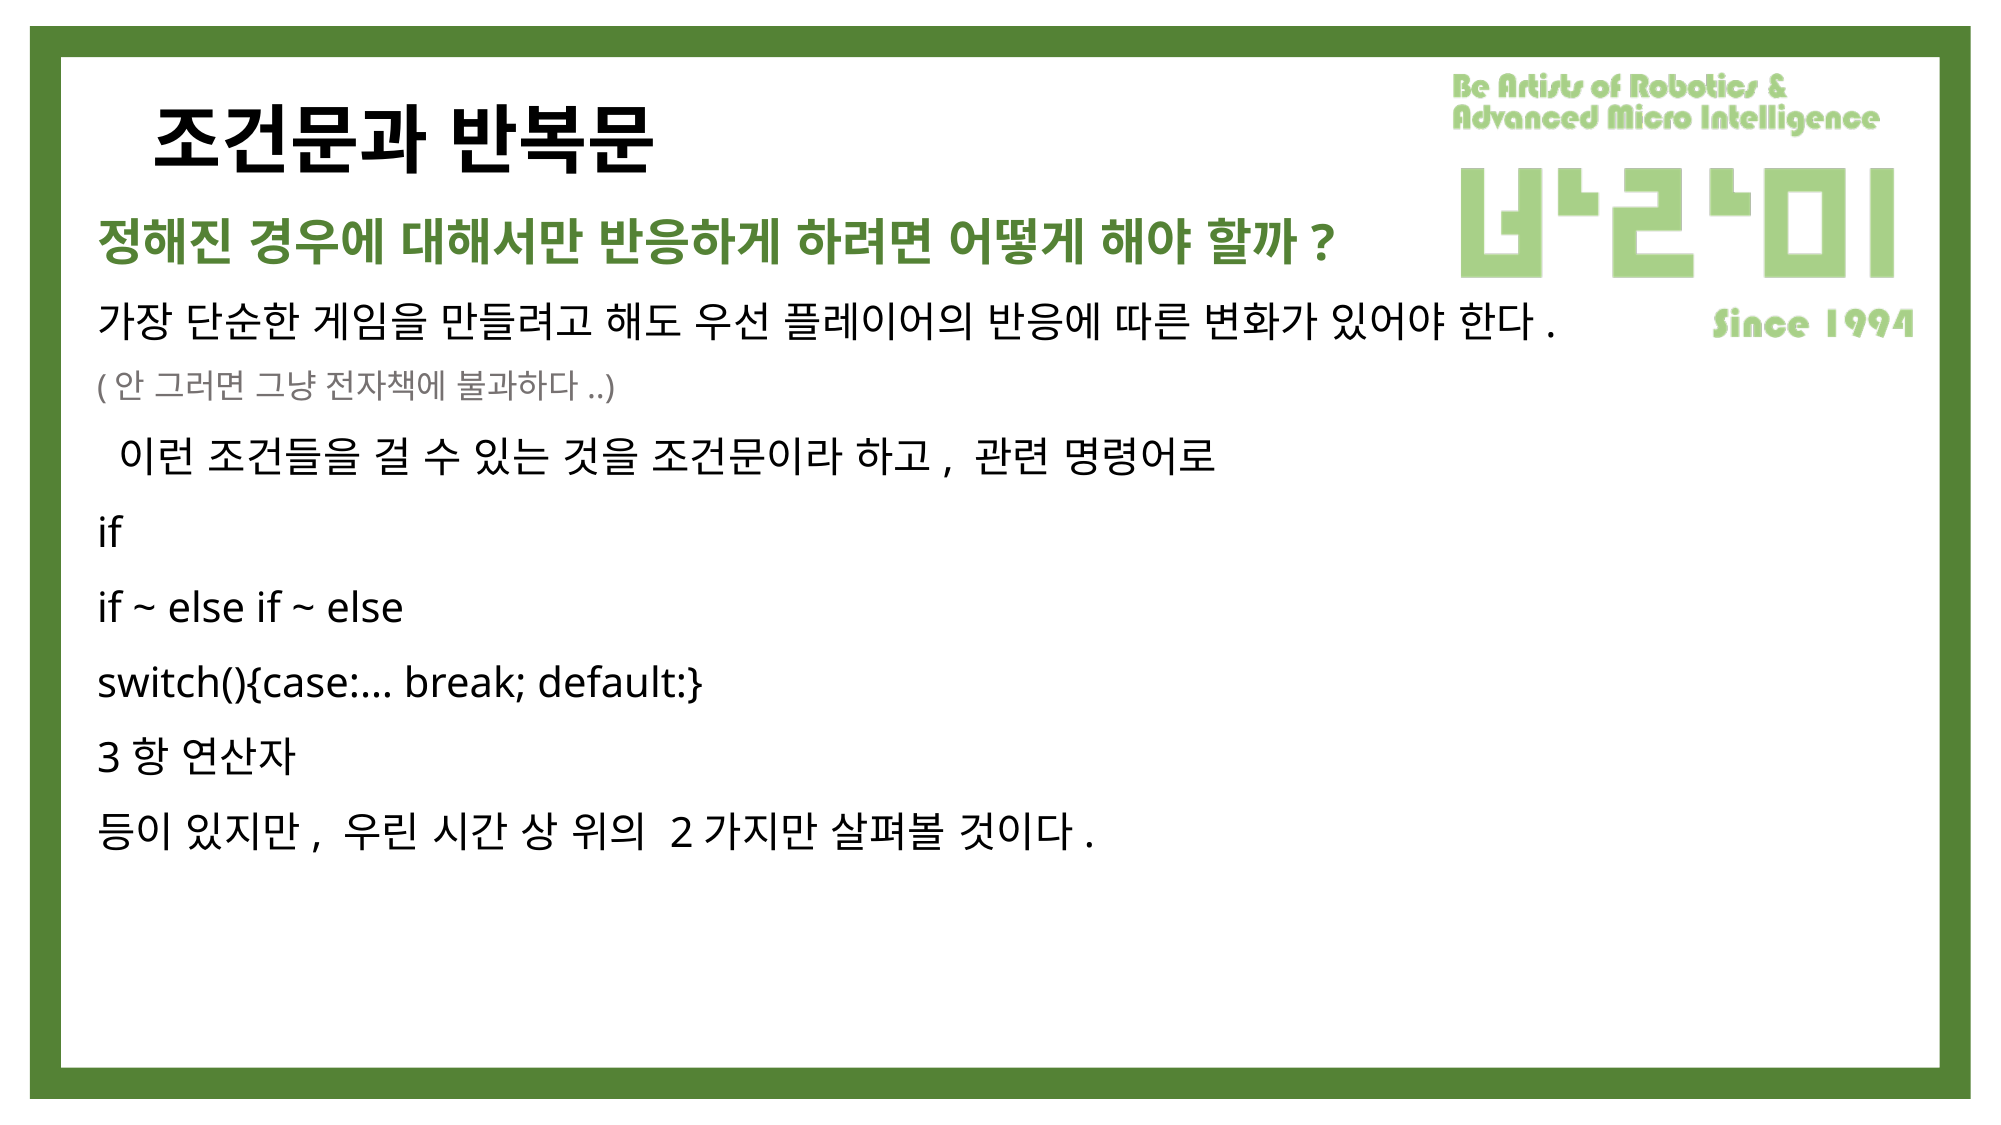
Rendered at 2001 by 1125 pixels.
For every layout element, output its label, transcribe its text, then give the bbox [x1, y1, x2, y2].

text_box 정해진 경우에 대해서만 반응하게 하려면 어떻게 해야 할까? 가장 단순한 게임을 만들려고 해도 우선 플레이어의 반응에 따른 변화가 있어야 한다. (안 그러면 그냥 전자책에 불과하다..) 이런 조건들을 걸 수 있는 것을 조건문이라 하고, 관련 명령어로 if if ~ else if ~ else switch(){case:… break; default:} 3항 연산자 등이 있지만, 우린 시간 상 위의 2가지만 살펴볼 것이다. [82, 173, 1949, 863]
picture [1448, 59, 1939, 173]
title 조건문과 반복문 [137, 84, 1863, 173]
